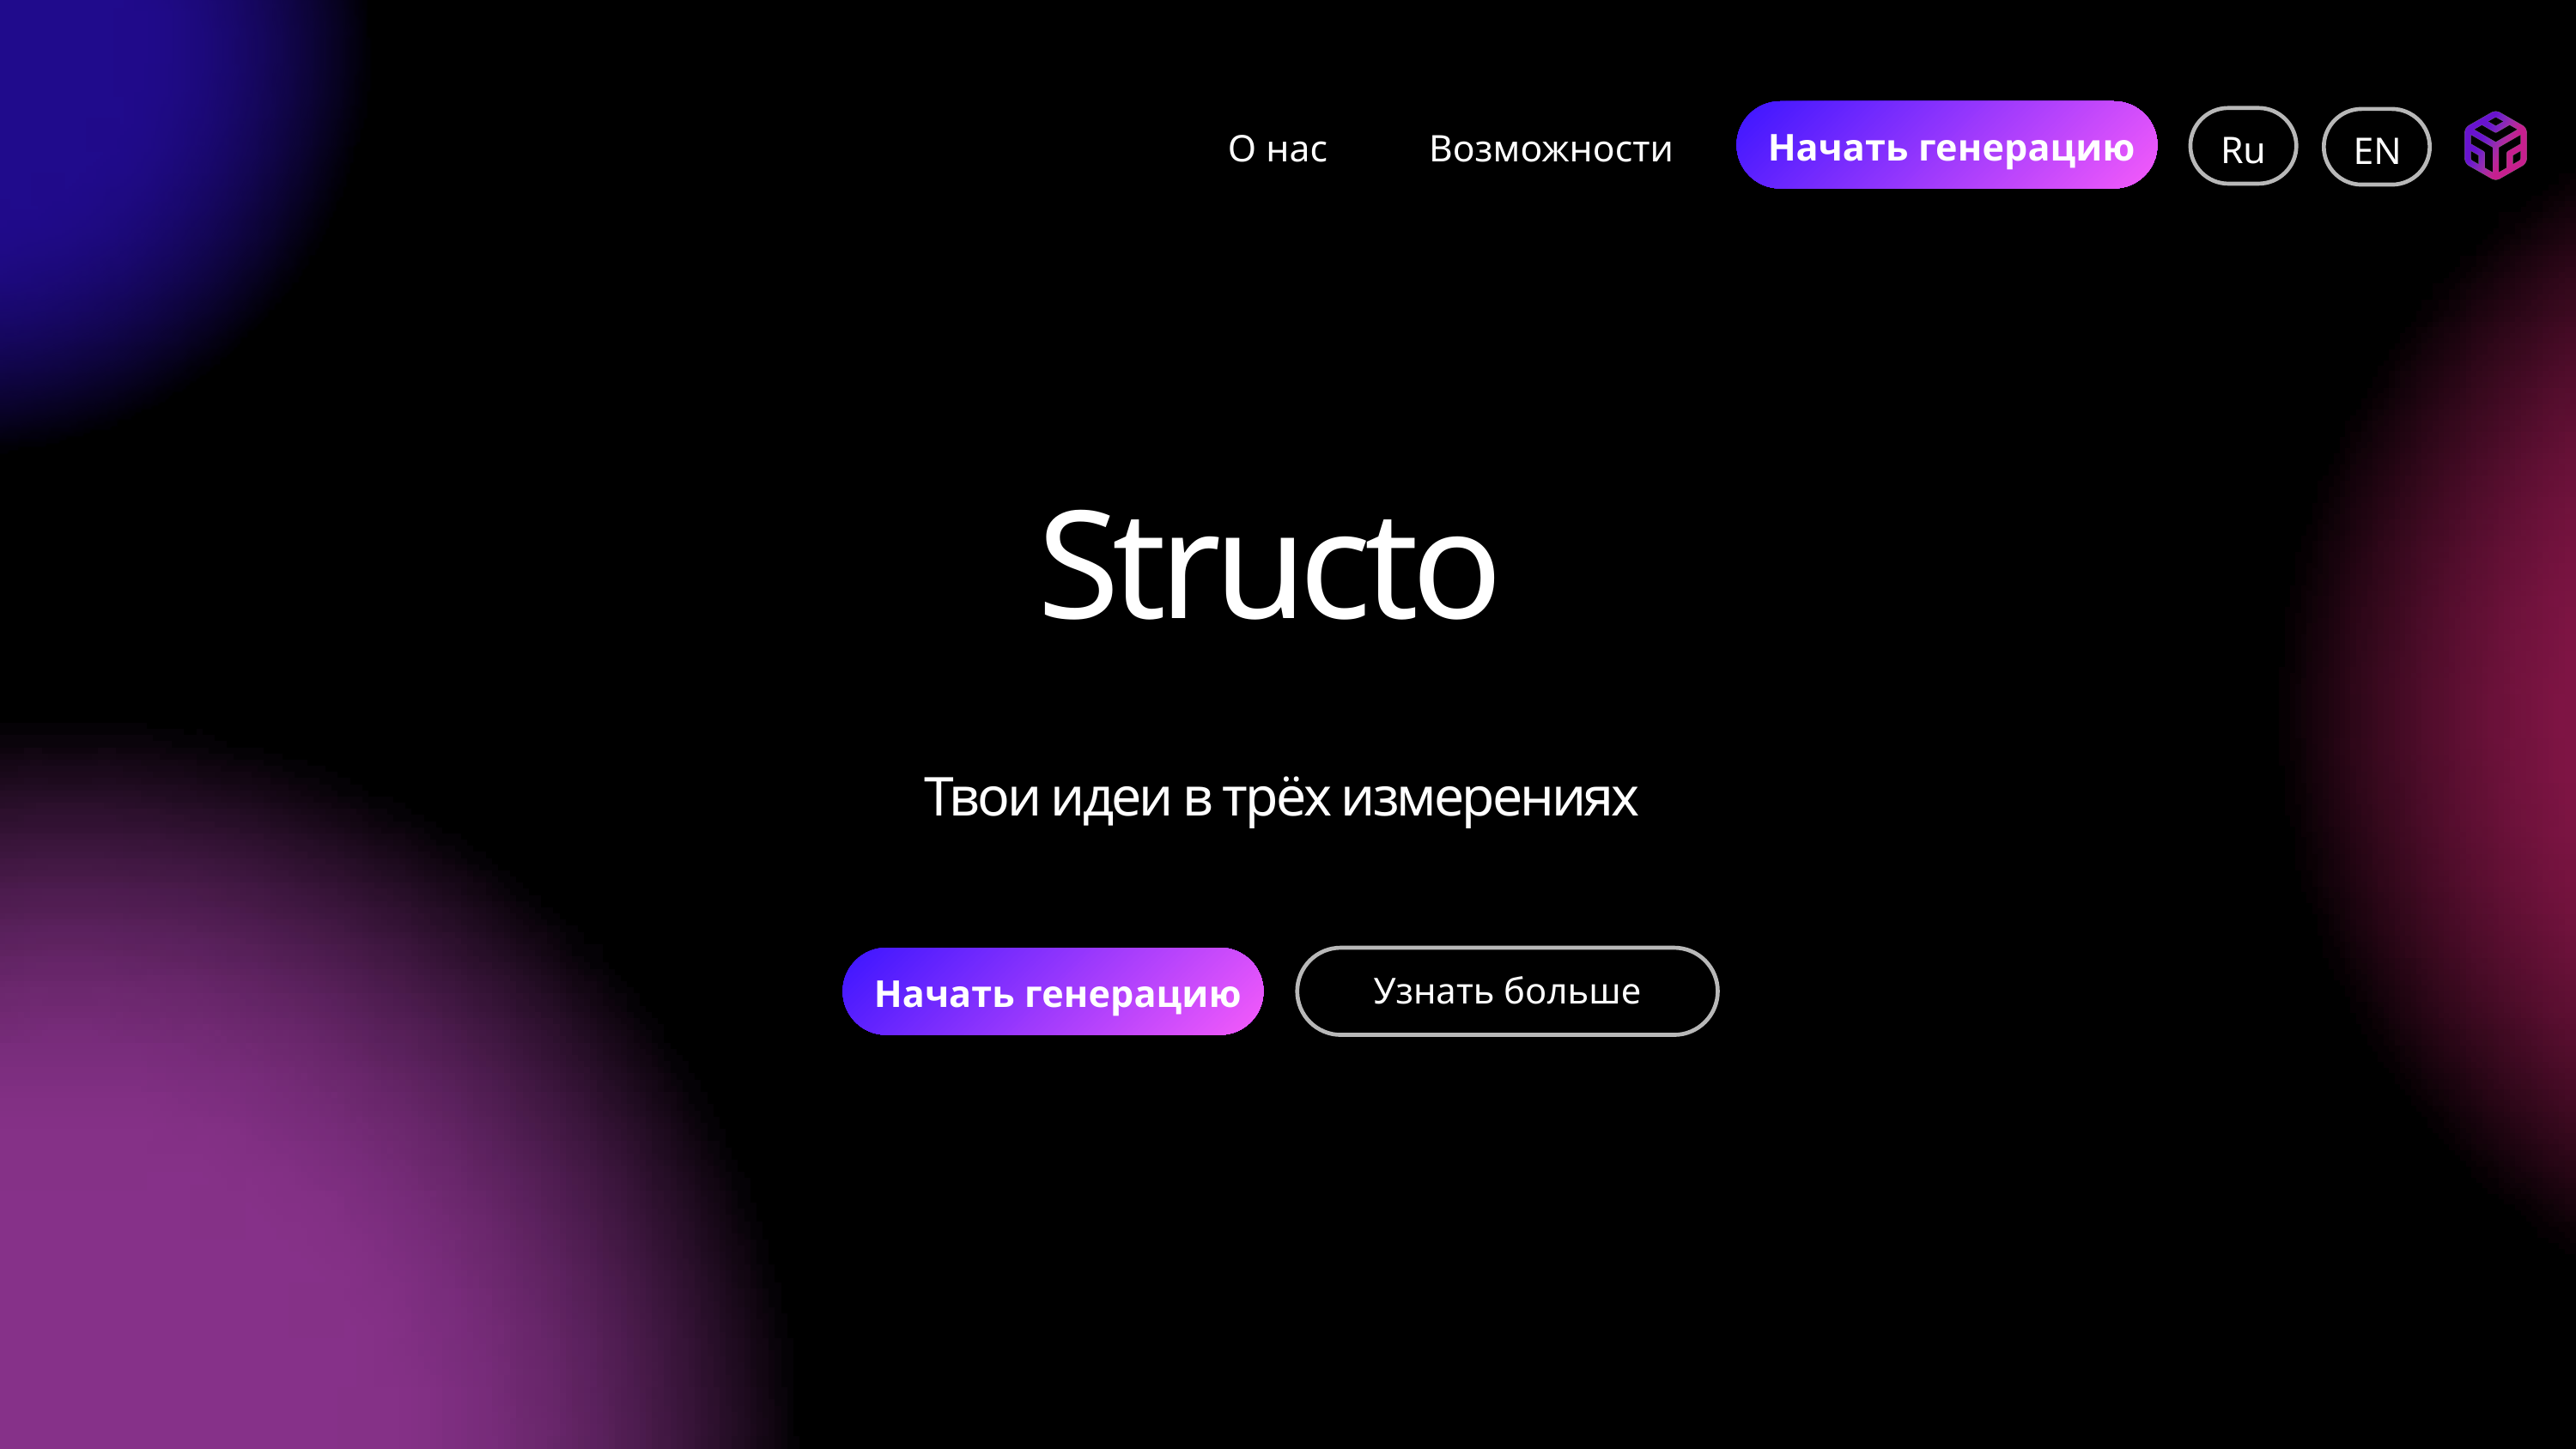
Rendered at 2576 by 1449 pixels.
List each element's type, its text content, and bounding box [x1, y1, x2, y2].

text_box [2190, 96, 2297, 193]
text_box Возможности [1394, 118, 1709, 169]
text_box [842, 947, 1270, 1035]
text_box [2269, 48, 2576, 1375]
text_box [1297, 933, 1718, 1042]
text_box [0, 711, 812, 1449]
text_box Structo [679, 439, 1789, 649]
text_box [2458, 108, 2533, 183]
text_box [2323, 97, 2431, 195]
text_box Твои идеи в трёх измерениях [812, 751, 2372, 827]
text_box О нас [1198, 118, 1367, 169]
text_box [0, 0, 380, 463]
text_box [1736, 100, 2164, 189]
